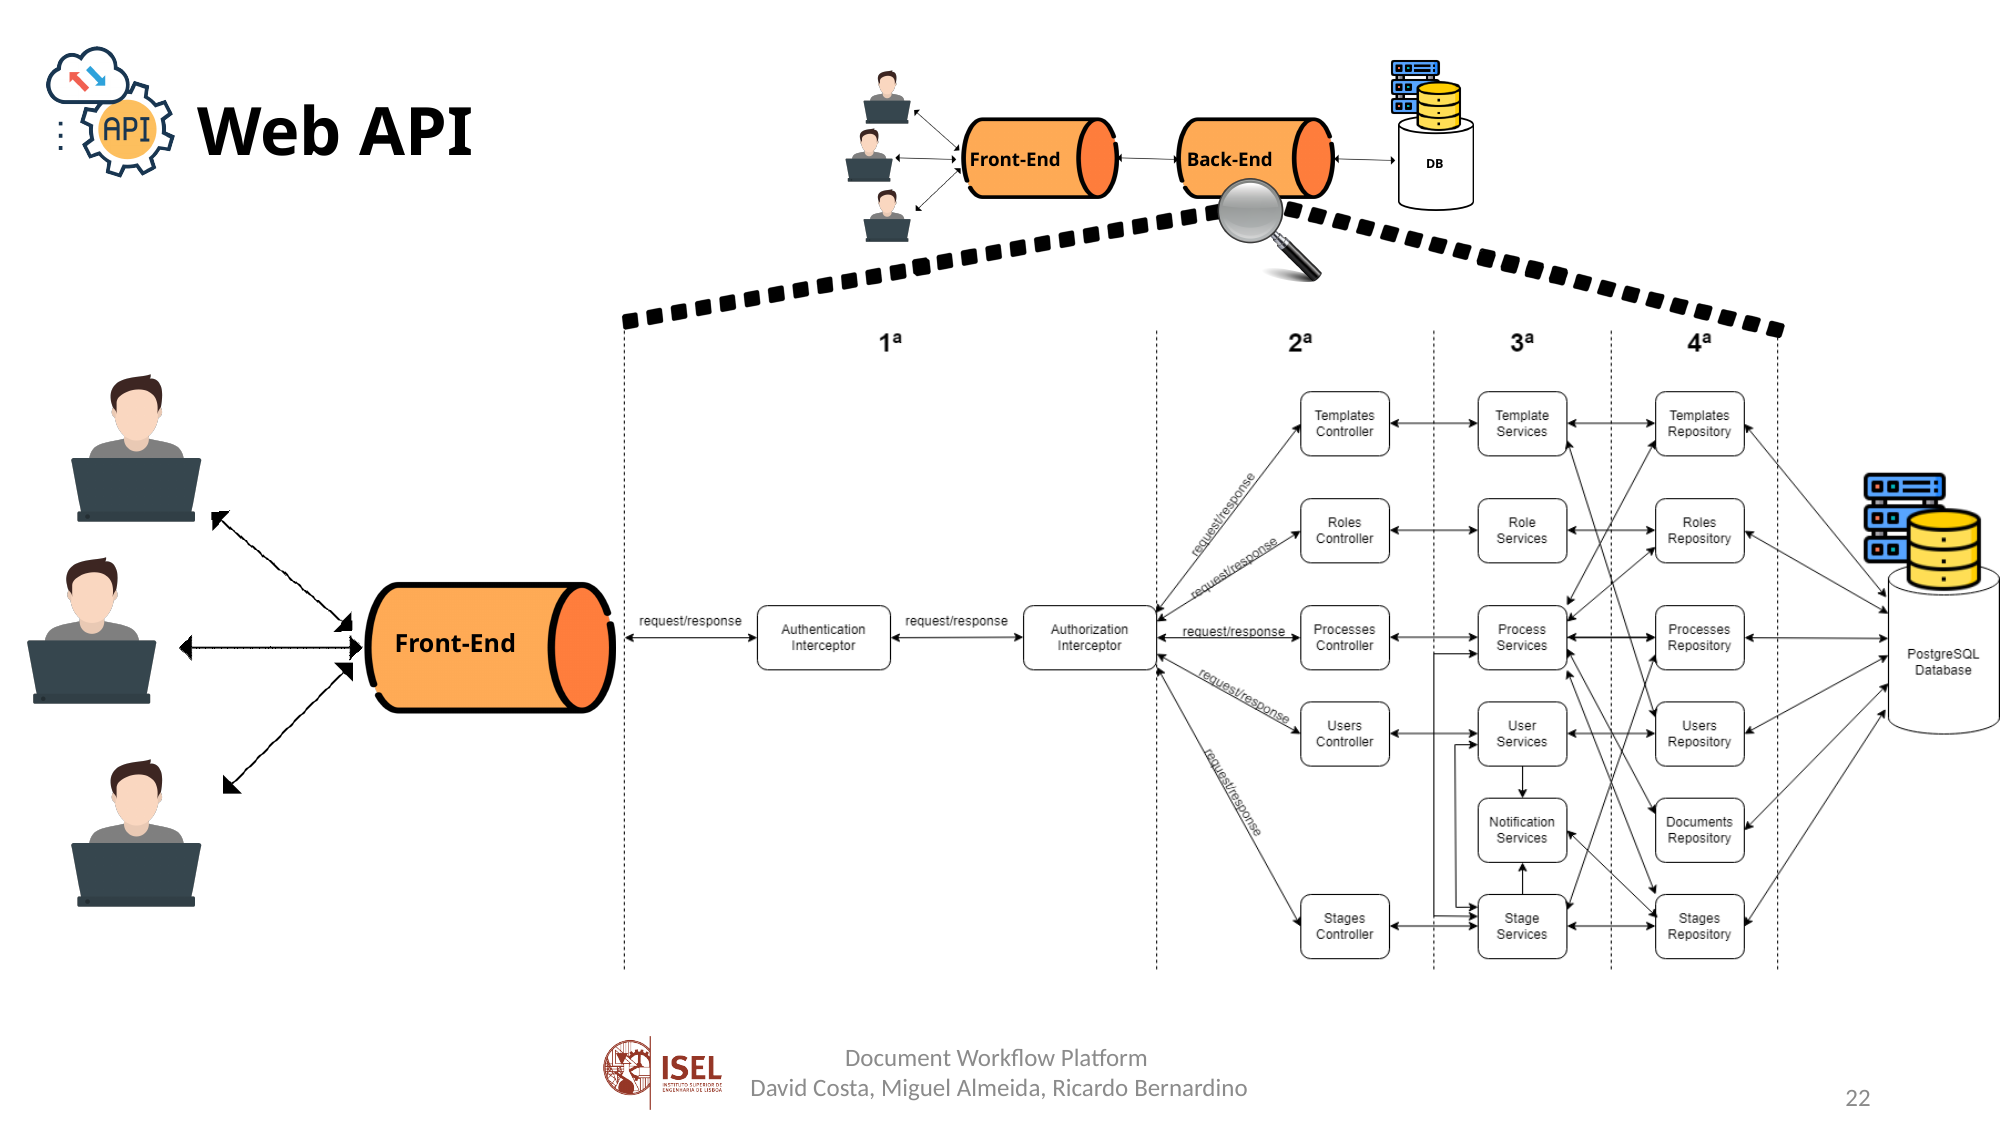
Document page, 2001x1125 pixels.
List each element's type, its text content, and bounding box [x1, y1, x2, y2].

text_box Back-End [1187, 140, 1192, 179]
picture [46, 46, 175, 178]
picture [603, 1036, 722, 1110]
text_box Web API [182, 18, 1003, 244]
picture [0, 57, 2000, 971]
text_box Front-End [379, 620, 389, 666]
text_box 22 [1435, 1066, 1886, 1125]
footer Document Workflow Platform David Costa, Miguel Almeida, Ricardo Bernardino [722, 1041, 1338, 1102]
